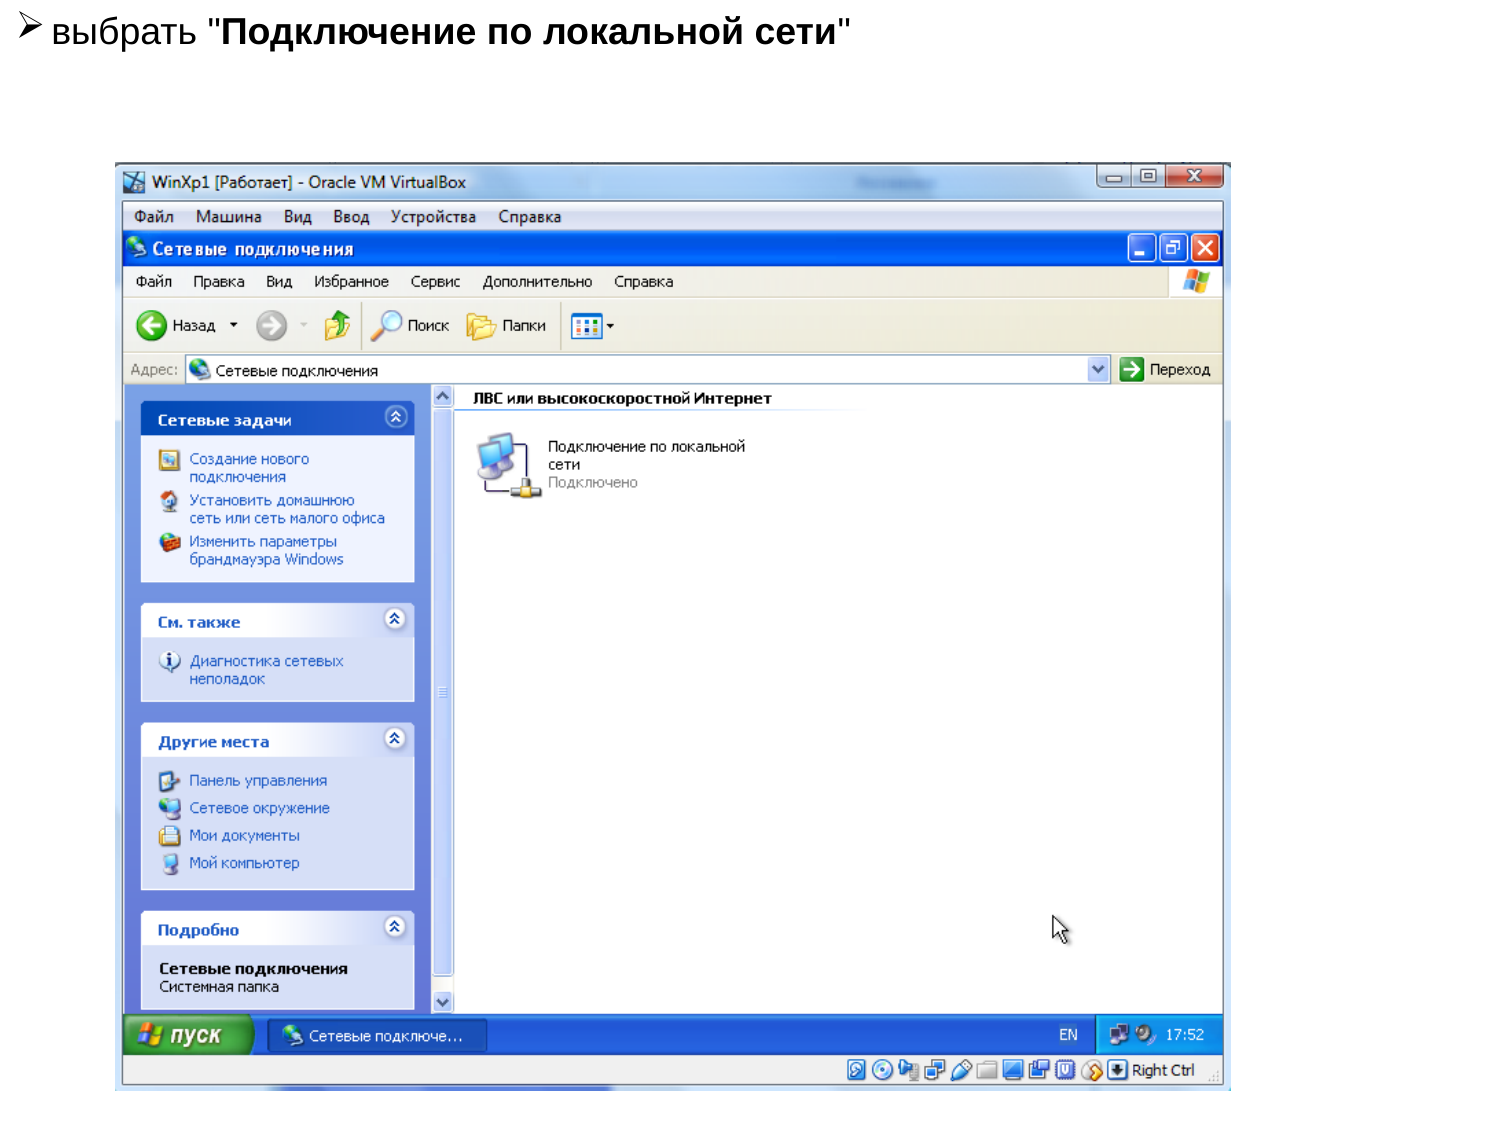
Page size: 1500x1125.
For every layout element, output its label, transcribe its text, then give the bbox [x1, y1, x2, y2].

text_box выбрать "Подключение по локальной сети" [1, 0, 1500, 60]
picture [115, 162, 1231, 1091]
